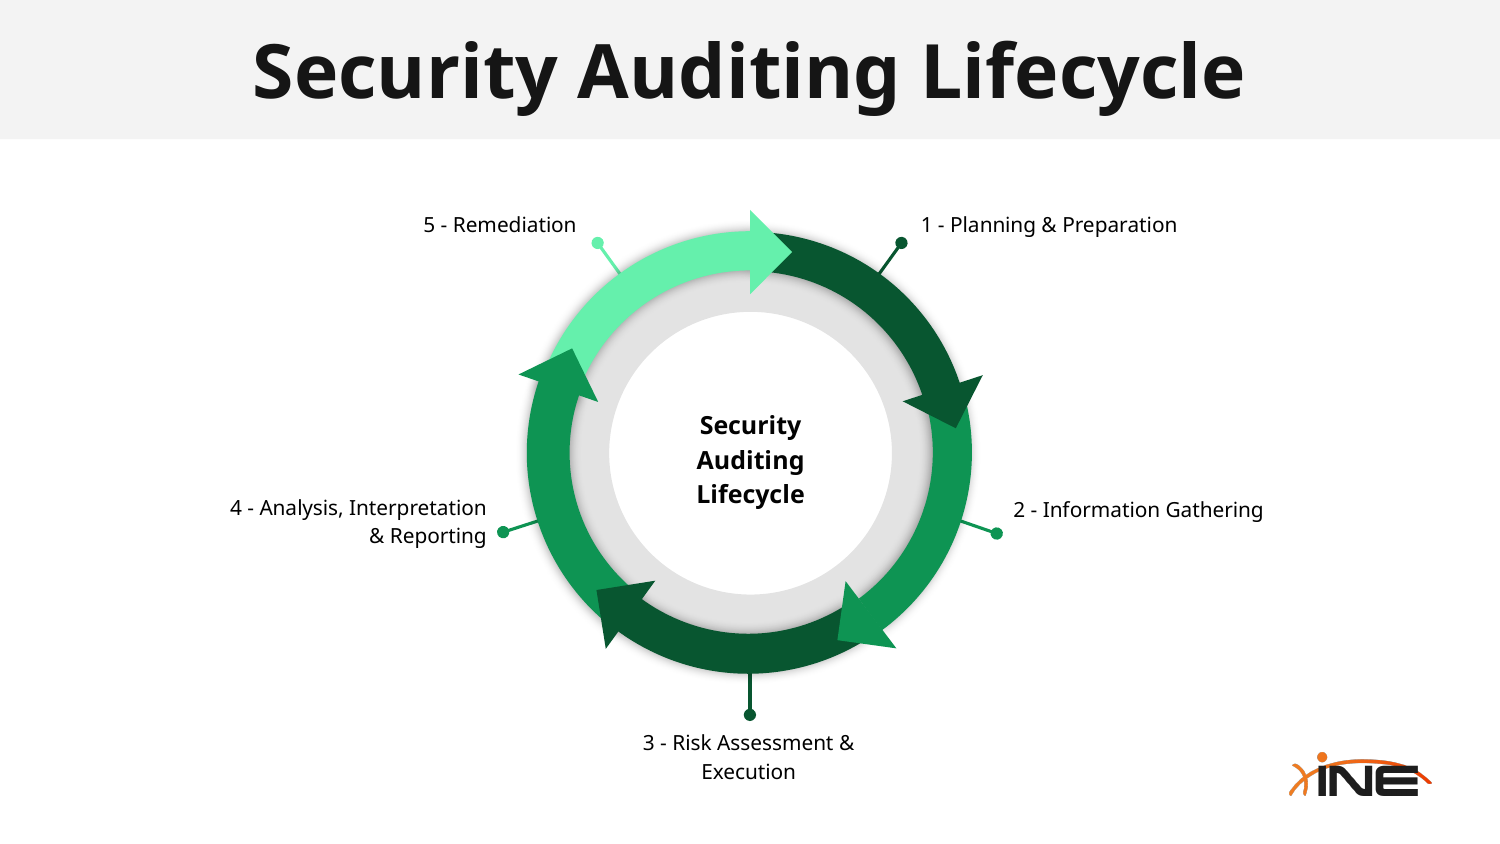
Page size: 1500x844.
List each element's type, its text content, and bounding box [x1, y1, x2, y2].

text_box [596, 580, 656, 649]
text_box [625, 634, 872, 822]
text_box [549, 314, 632, 374]
text_box [527, 382, 579, 473]
text_box [647, 231, 750, 303]
text_box [902, 375, 983, 429]
text_box Security Auditing Lifecycle [632, 391, 869, 523]
text_box [773, 608, 841, 632]
text_box [867, 314, 960, 394]
text_box [577, 520, 627, 617]
text_box [928, 407, 972, 476]
text_box [619, 599, 724, 635]
title Security Auditing Lifecycle [0, 0, 1500, 140]
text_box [856, 193, 1195, 306]
text_box [750, 209, 793, 295]
text_box [838, 581, 897, 649]
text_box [923, 477, 1295, 588]
text_box [773, 233, 851, 302]
text_box [577, 280, 923, 626]
picture [1289, 752, 1432, 796]
text_box [518, 348, 599, 402]
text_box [345, 193, 643, 306]
text_box [859, 524, 921, 630]
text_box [211, 475, 578, 586]
